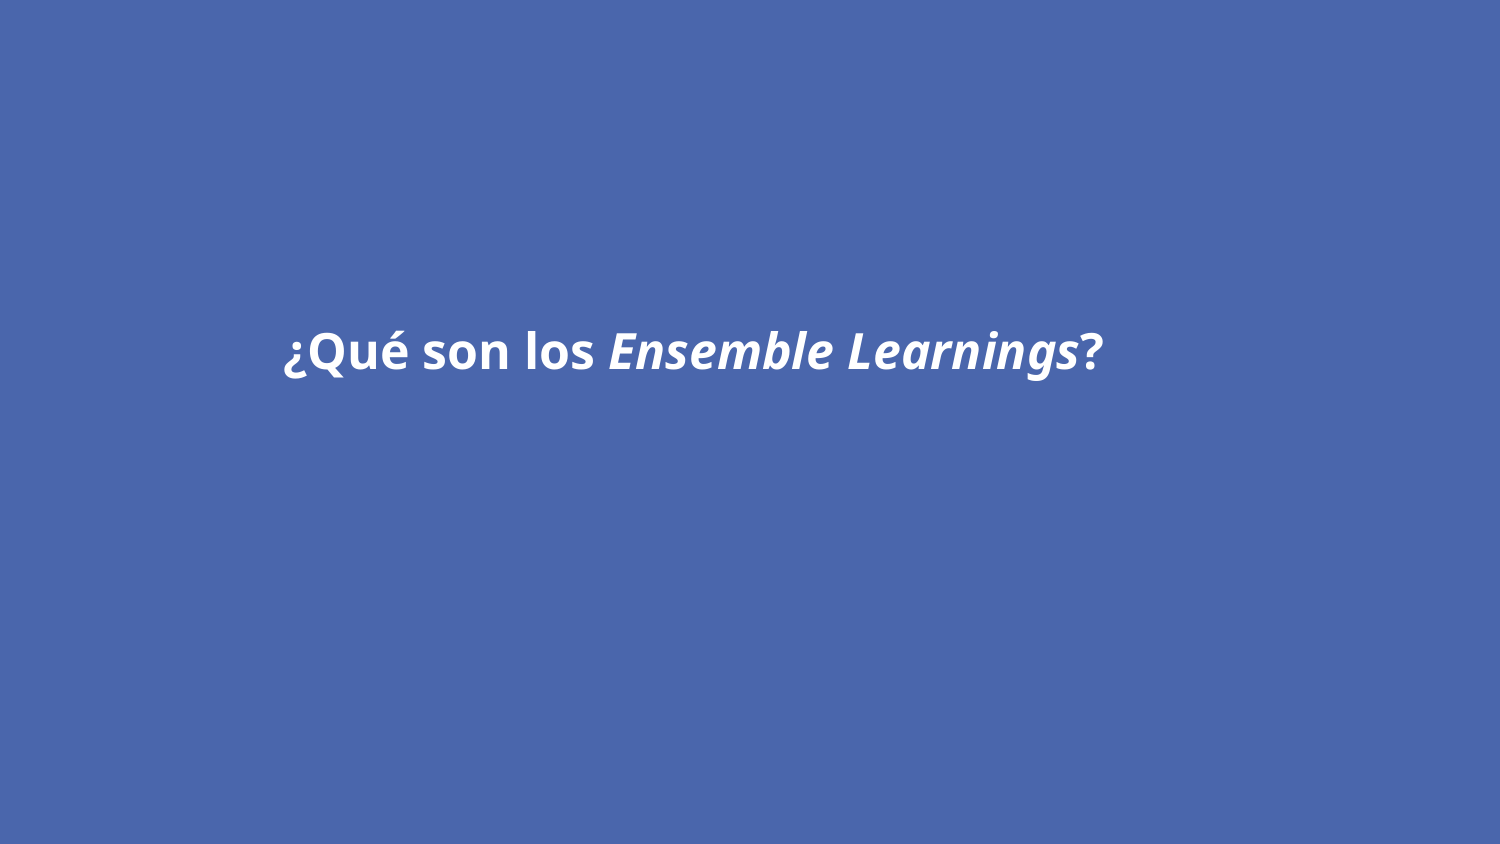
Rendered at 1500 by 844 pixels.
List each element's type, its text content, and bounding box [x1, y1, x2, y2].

text_box ¿Qué son los Ensemble Learnings? [221, 296, 1167, 412]
